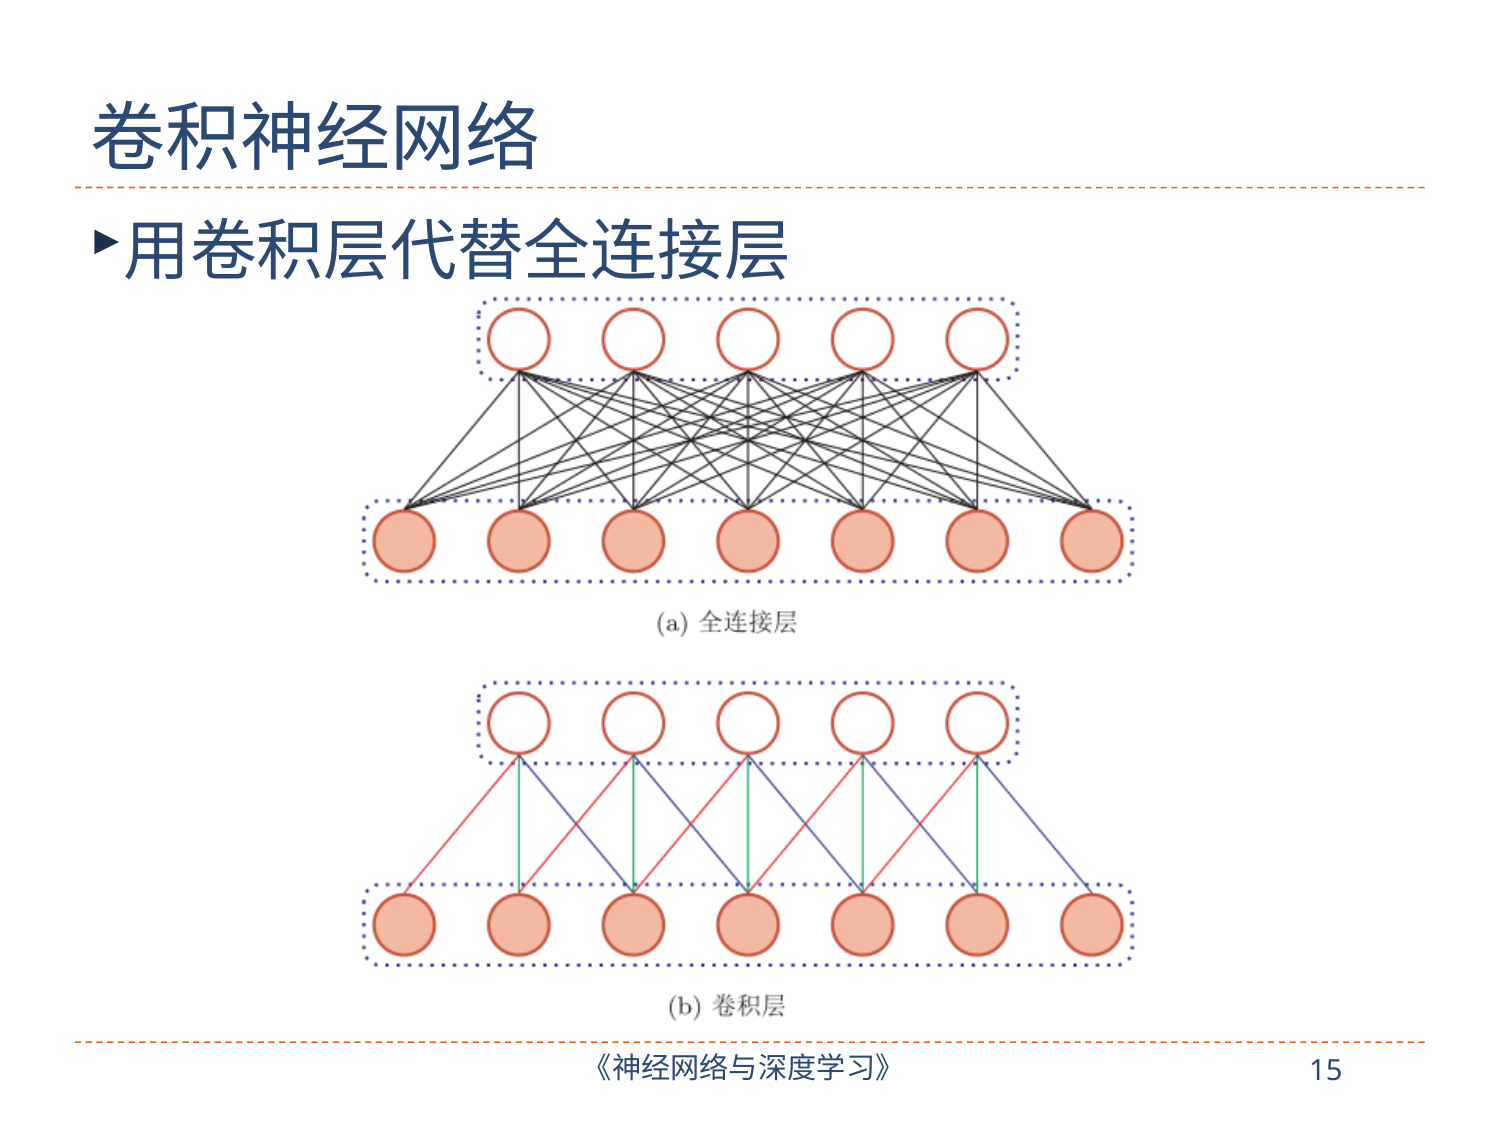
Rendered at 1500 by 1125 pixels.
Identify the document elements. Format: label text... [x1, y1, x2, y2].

title 卷积神经网络 [75, 24, 1425, 188]
list 用卷积层代替全连接层 [75, 200, 1425, 1010]
picture [355, 283, 1145, 1025]
